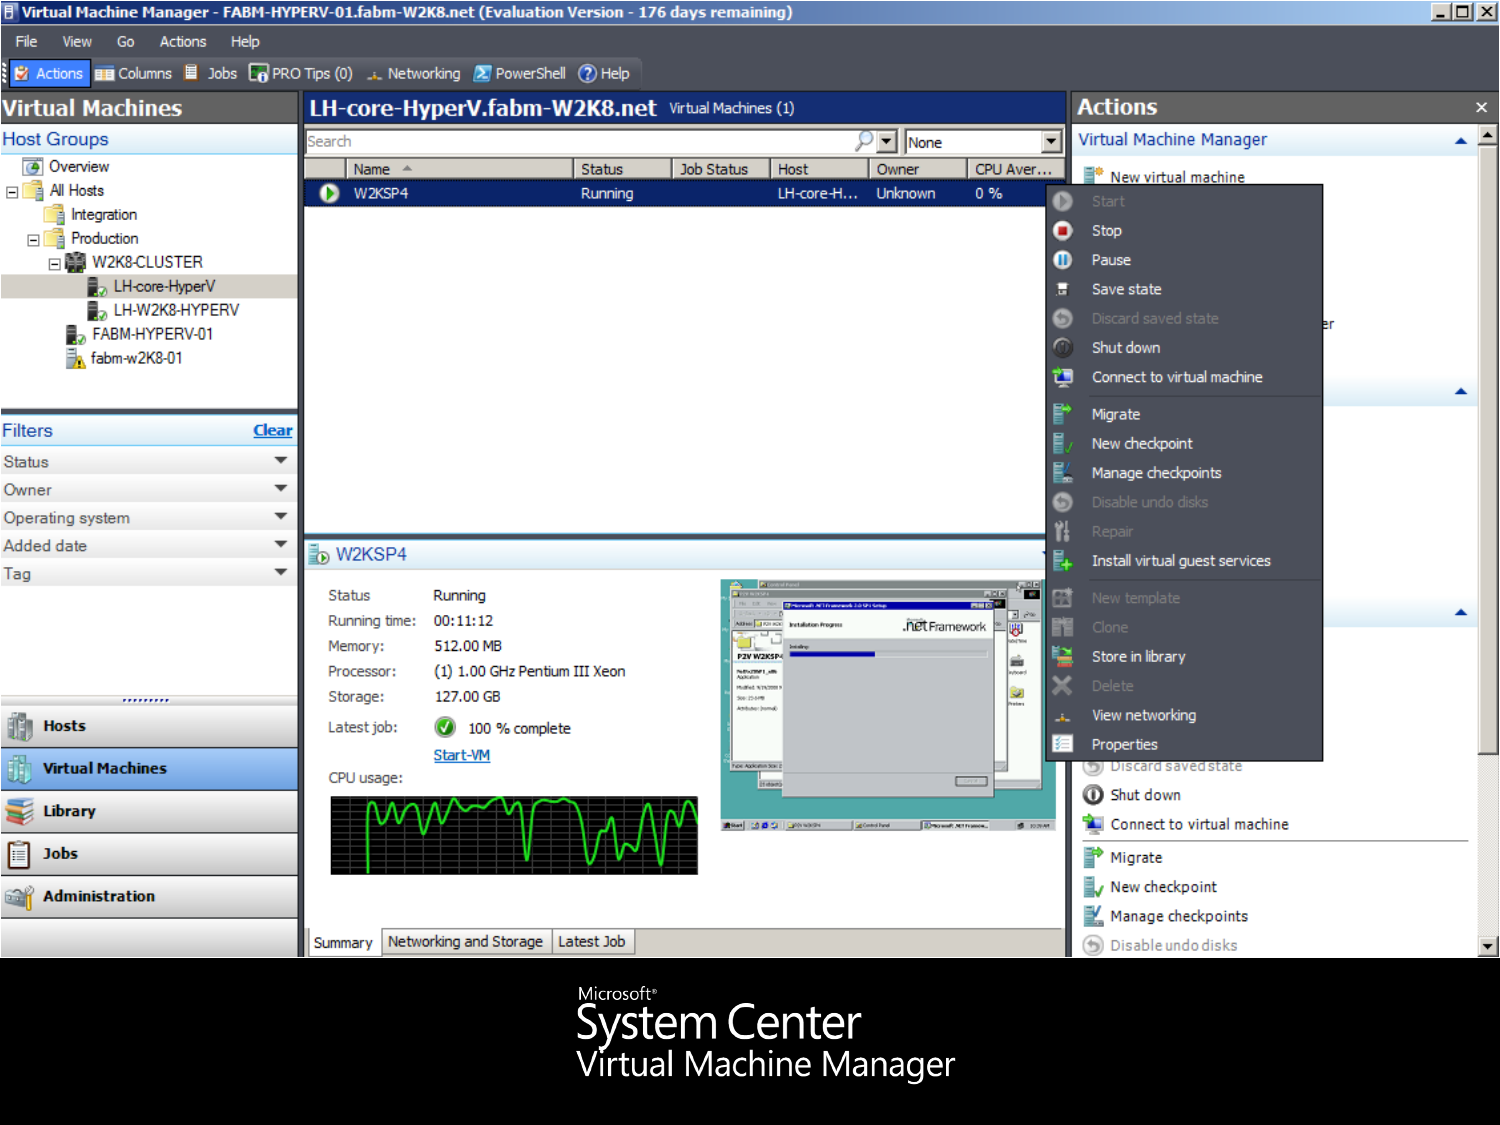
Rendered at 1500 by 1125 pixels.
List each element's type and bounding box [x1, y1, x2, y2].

picture [576, 985, 959, 1088]
picture [0, 0, 1500, 958]
